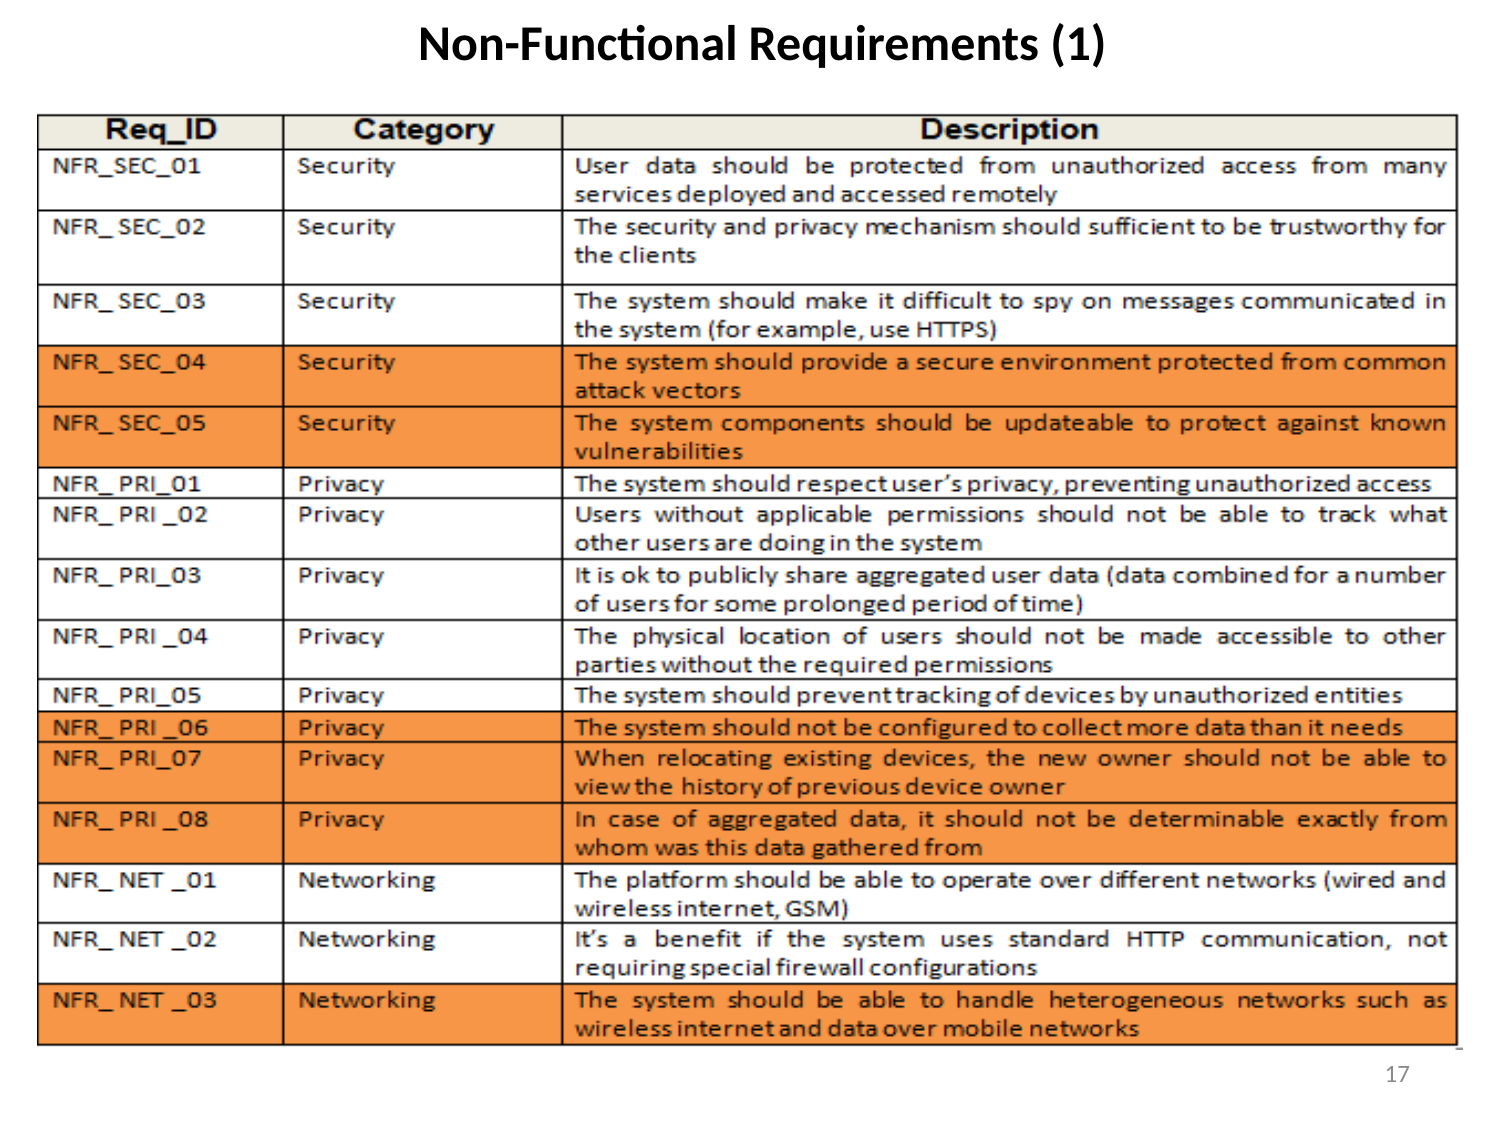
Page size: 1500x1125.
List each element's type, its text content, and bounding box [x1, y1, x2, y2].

slide_number 17 [1074, 1059, 1425, 1103]
picture [37, 108, 1463, 1051]
title Non-Functional Requirements (1) [87, 0, 1438, 80]
